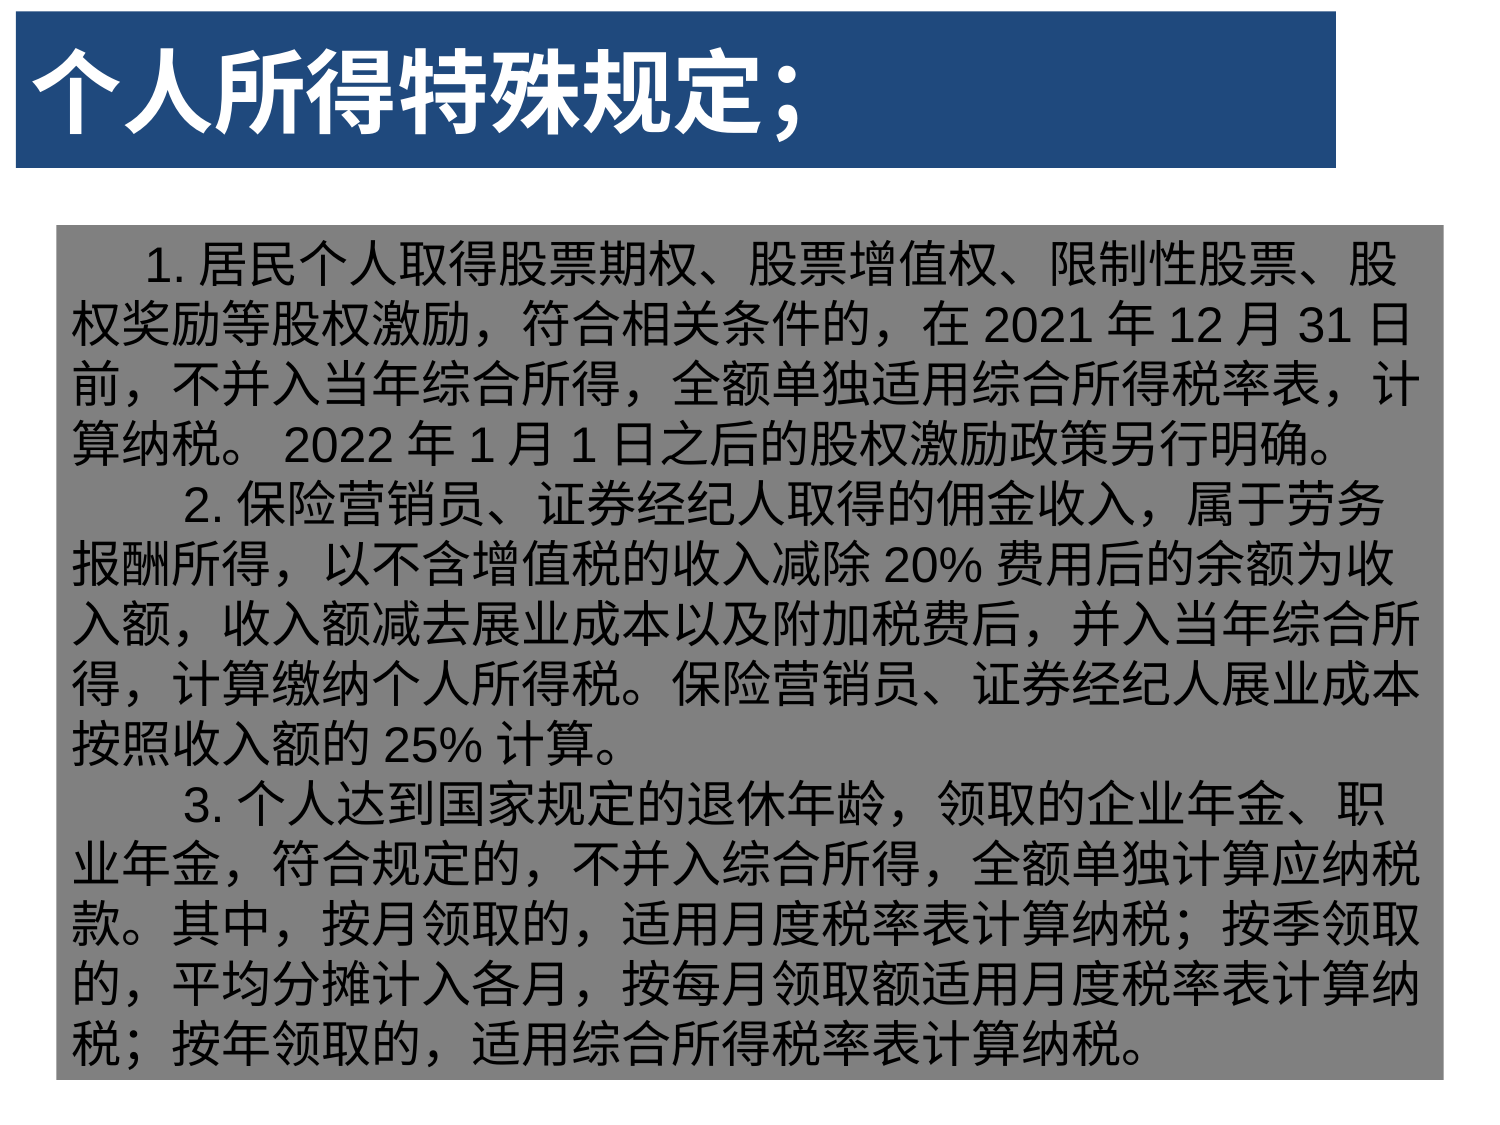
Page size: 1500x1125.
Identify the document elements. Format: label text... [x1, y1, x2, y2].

title 个人所得特殊规定； [15, 11, 1337, 169]
text_box 1.居民个人取得股票期权、股票增值权、限制性股票、股权奖励等股权激励，符合相关条件的，在2021年12月31日前，不并入当年综合所得，全额单独适用综合所得税率表，计算纳税。2022年1月1日之后的股权激励政策另行明确。 2.保险营销员、证券经纪人取得的佣金收入，属于劳务报酬所得，以不含增值税的收入减除20%费用后的余额为收入额，收入额减去展业成本以及附加税费后，并入当年综合所得，计算缴纳个人所得税。保险营销员、证券经纪人展业成本按照收入额的25%计算。 3.个人达到国家规定的退休年龄，领取的企业年金、职业年金，符合规定的，不并入综合所得，全额单独计算应纳税款。其中，按月领取的，适用月度税率表计算纳税；按季领取的，平均分摊计入各月，按每月领取额适用月度税率表计算纳税；按年领取的，适用综合所得税率表计算纳税。 [56, 225, 1444, 1080]
